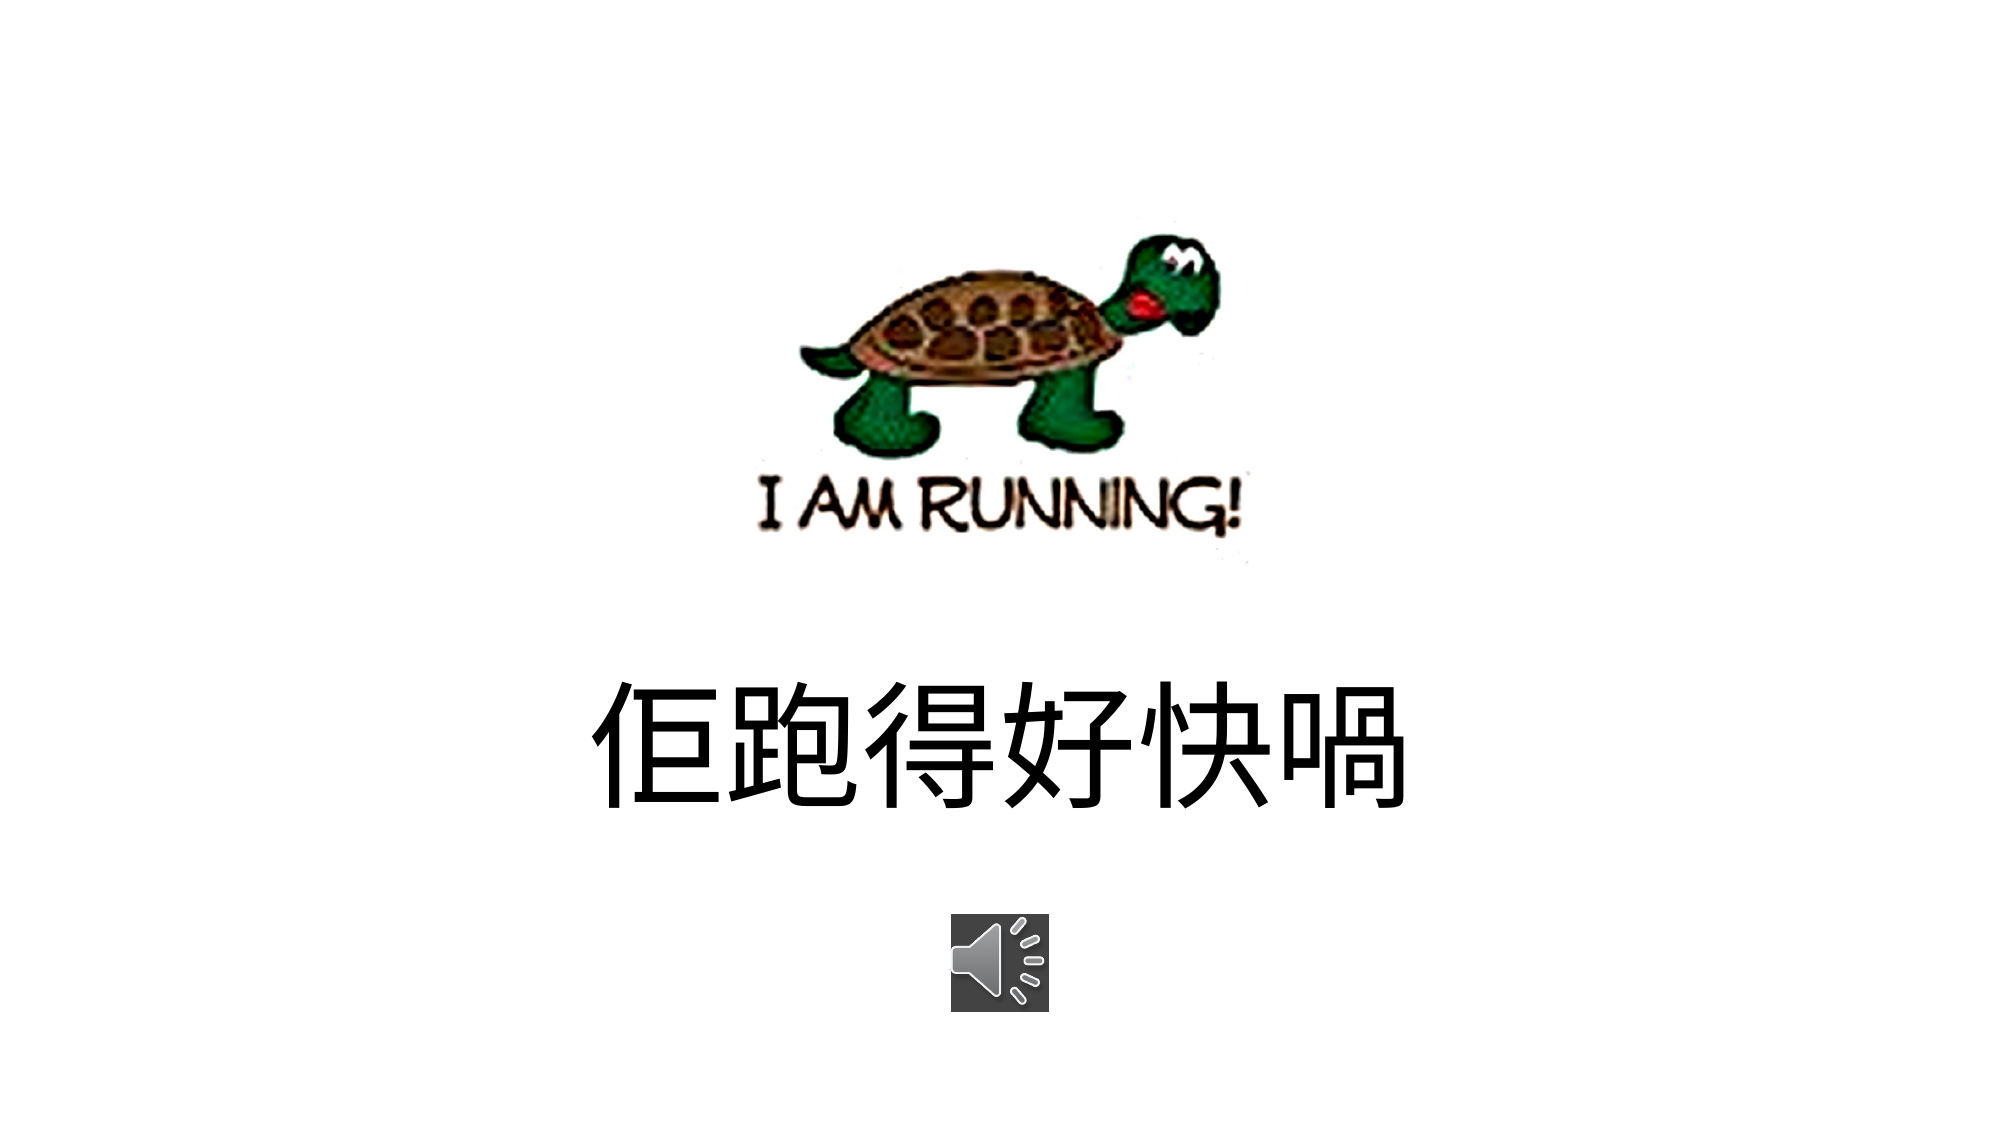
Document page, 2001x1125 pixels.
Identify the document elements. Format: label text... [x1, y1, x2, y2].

picture [949, 913, 1050, 1014]
list 佢跑得好快喎 [137, 671, 1863, 1014]
picture [618, 131, 1382, 672]
